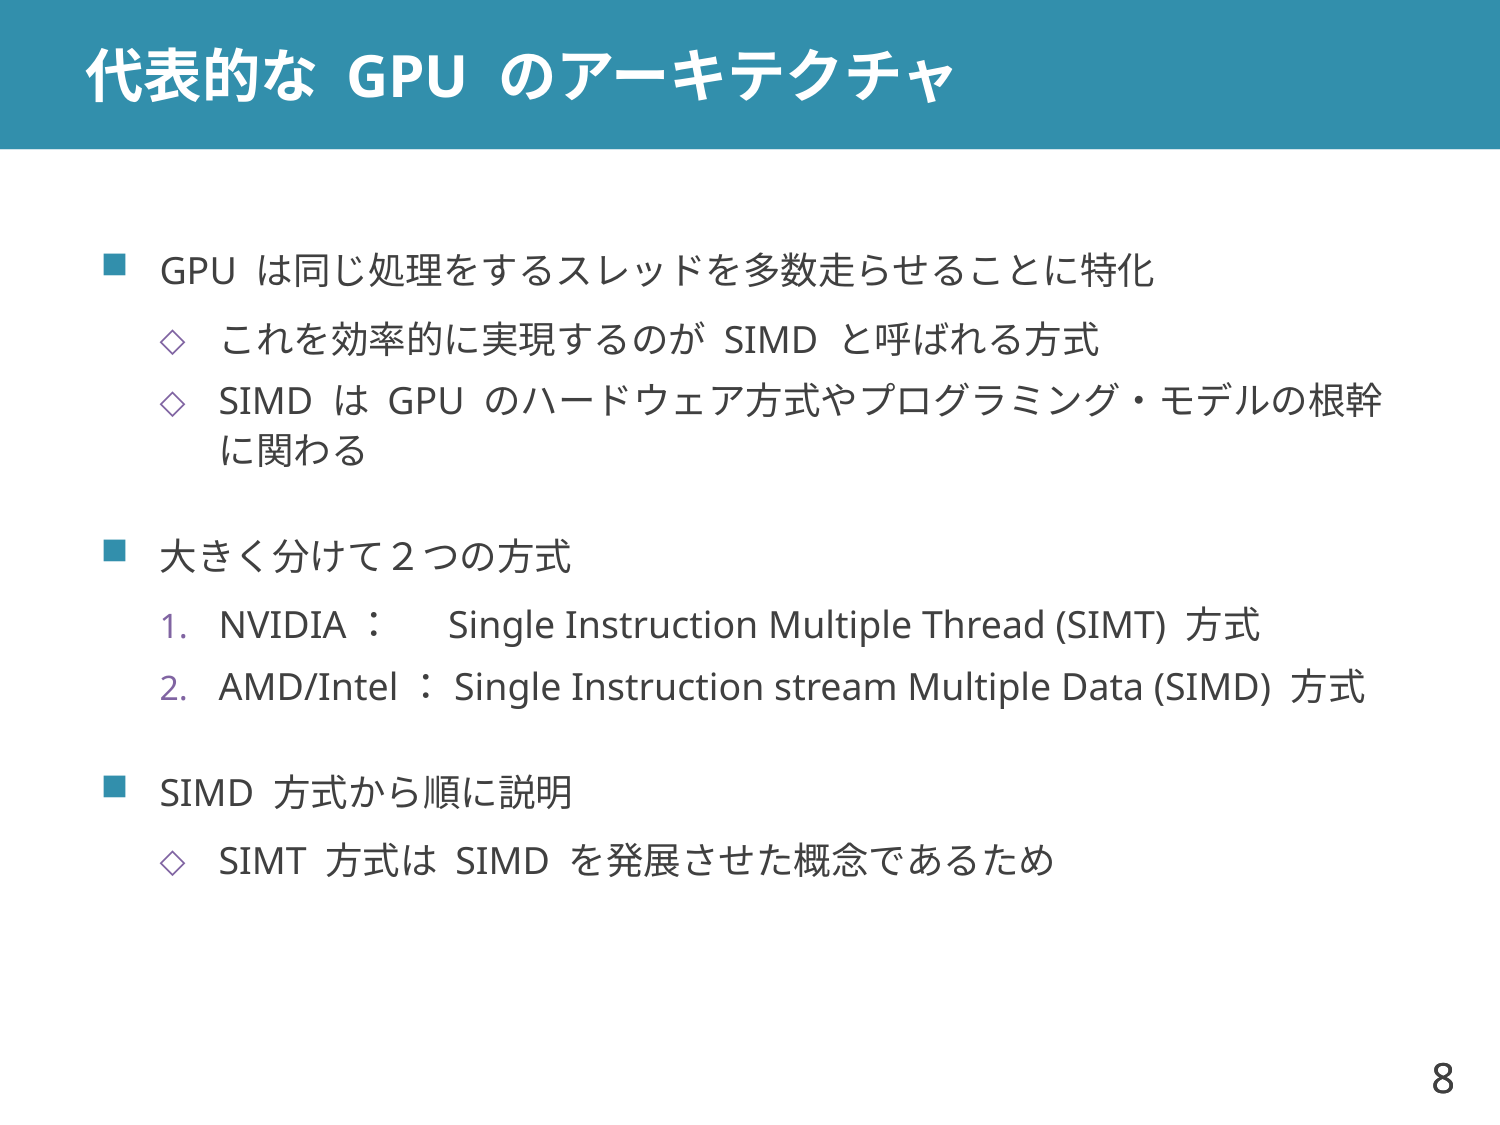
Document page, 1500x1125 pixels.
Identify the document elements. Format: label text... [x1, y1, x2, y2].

title 代表的な GPU のアーキテクチャ [70, 0, 1500, 150]
list GPU は同じ処理をするスレッドを多数走らせることに特化 これを効率的に実現するのが SIMD と呼ばれる方式 SIMD は GPU のハードウェア方式やプログラミング・モデルの根幹に関わる 大きく分けて２つの方式 NVIDIA： Single Instruction Multiple Thread (SIMT) 方式 AMD/Intel：Single Instruction stream Multiple Data (SIMD) 方式 SIMD 方式から順に説明 SIMT 方式は SIMD を発展させた概念であるため [85, 355, 1400, 770]
